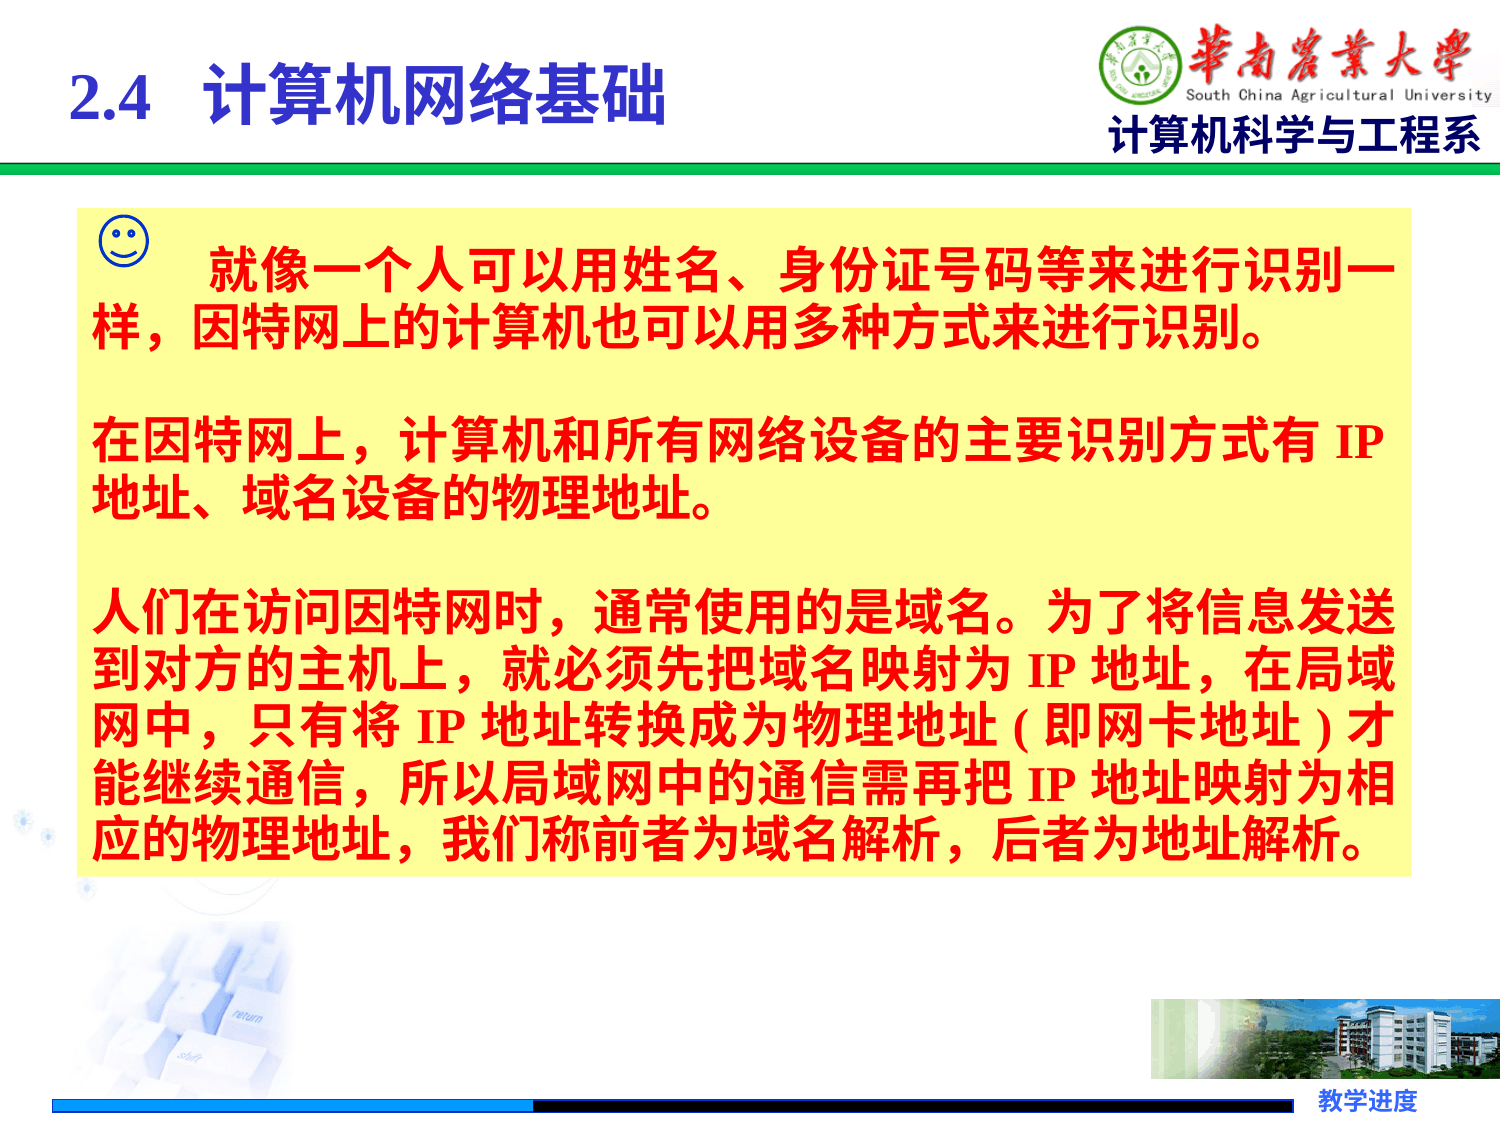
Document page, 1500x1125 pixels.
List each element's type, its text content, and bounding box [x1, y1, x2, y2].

text_box [53, 1099, 534, 1112]
picture [0, 162, 1500, 175]
title 2.4 计算机网络基础 [53, 42, 1116, 144]
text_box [76, 207, 1412, 881]
picture [1092, 18, 1500, 107]
picture [0, 680, 325, 1118]
picture [1151, 999, 1500, 1079]
